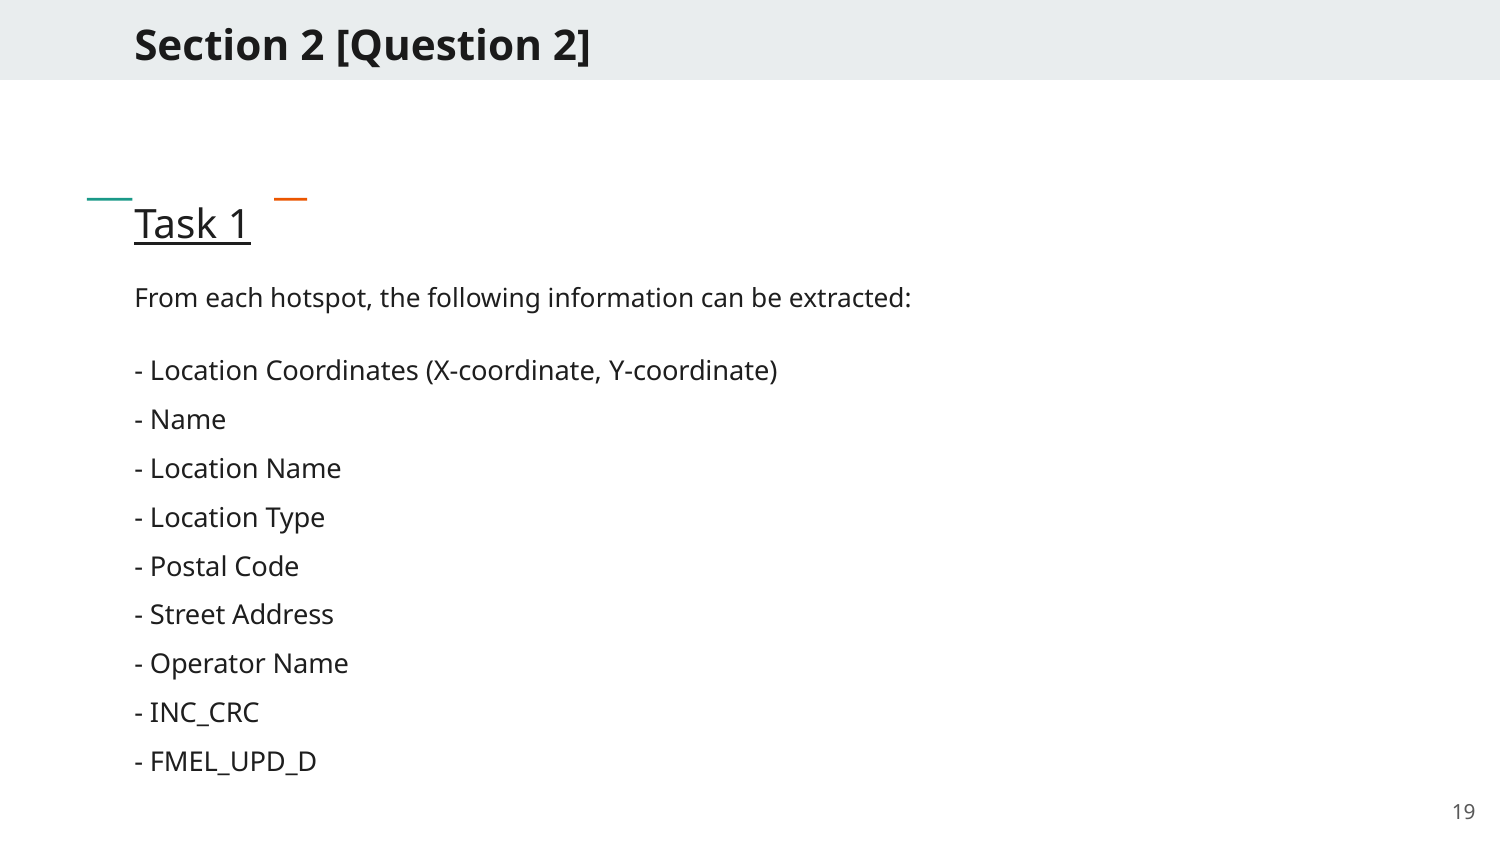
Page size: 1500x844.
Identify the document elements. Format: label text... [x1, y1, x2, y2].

slide_number ‹#› [1400, 779, 1491, 844]
title Section 2 [Question 2] [119, 0, 1381, 88]
list Task 1 From each hotspot, the following information can be extracted: - Location Coordinates (X-coordinate, Y-coordinate) - Name - Location Name - Location Type - Postal Code - Street Address - Operator Name - INC_CRC - FMEL_UPD_D [119, 172, 1381, 799]
